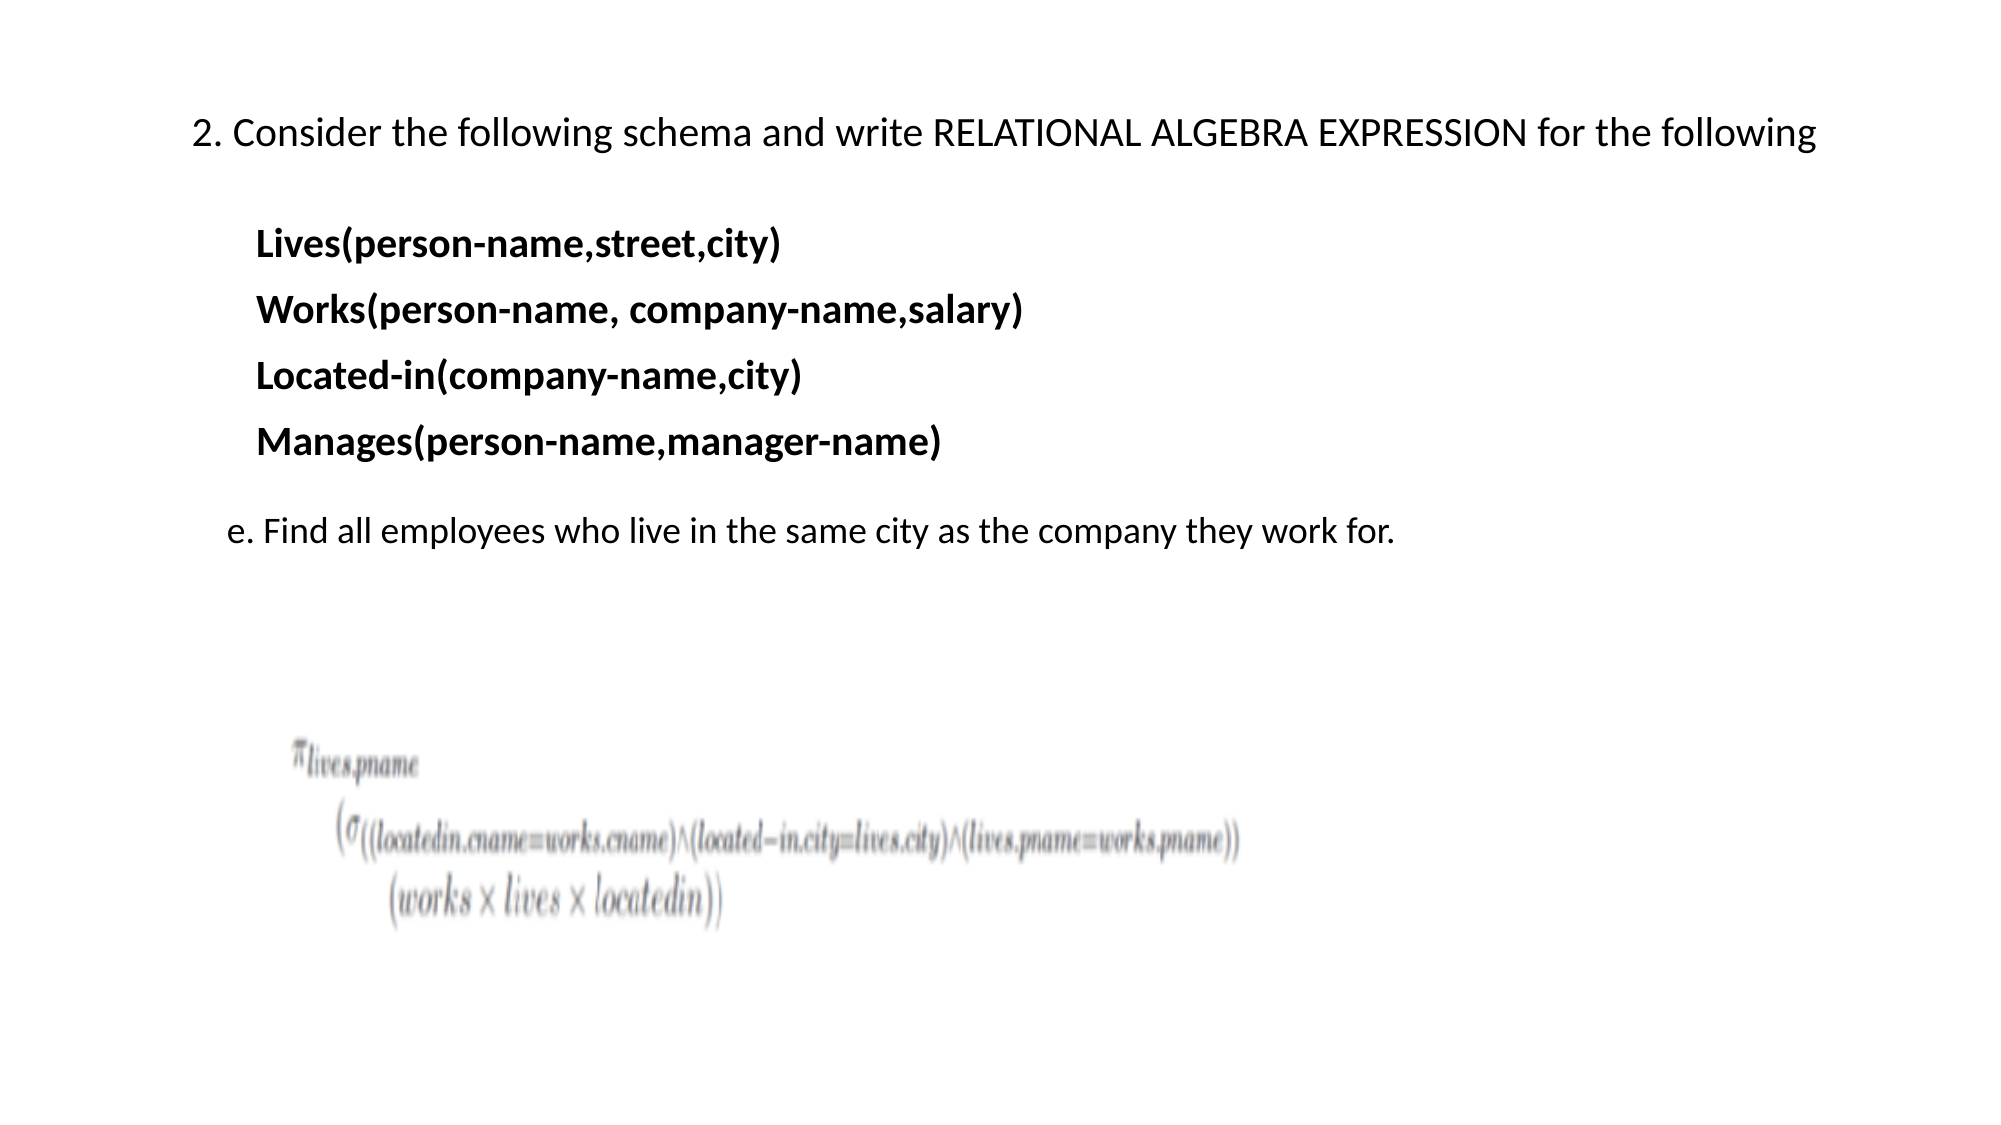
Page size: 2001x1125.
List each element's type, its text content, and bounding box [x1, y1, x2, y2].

list 2. Consider the following schema and write RELATIONAL ALGEBRA EXPRESSION for the following Lives(person-name,street,city) Works(person-name, company-name,salary) Located-in(company-name,city) Manages(person-name,manager-name) [157, 102, 1882, 817]
text_box e. Find all employees who live in the same city as the company they work for. [212, 498, 1613, 559]
picture [239, 692, 1375, 999]
